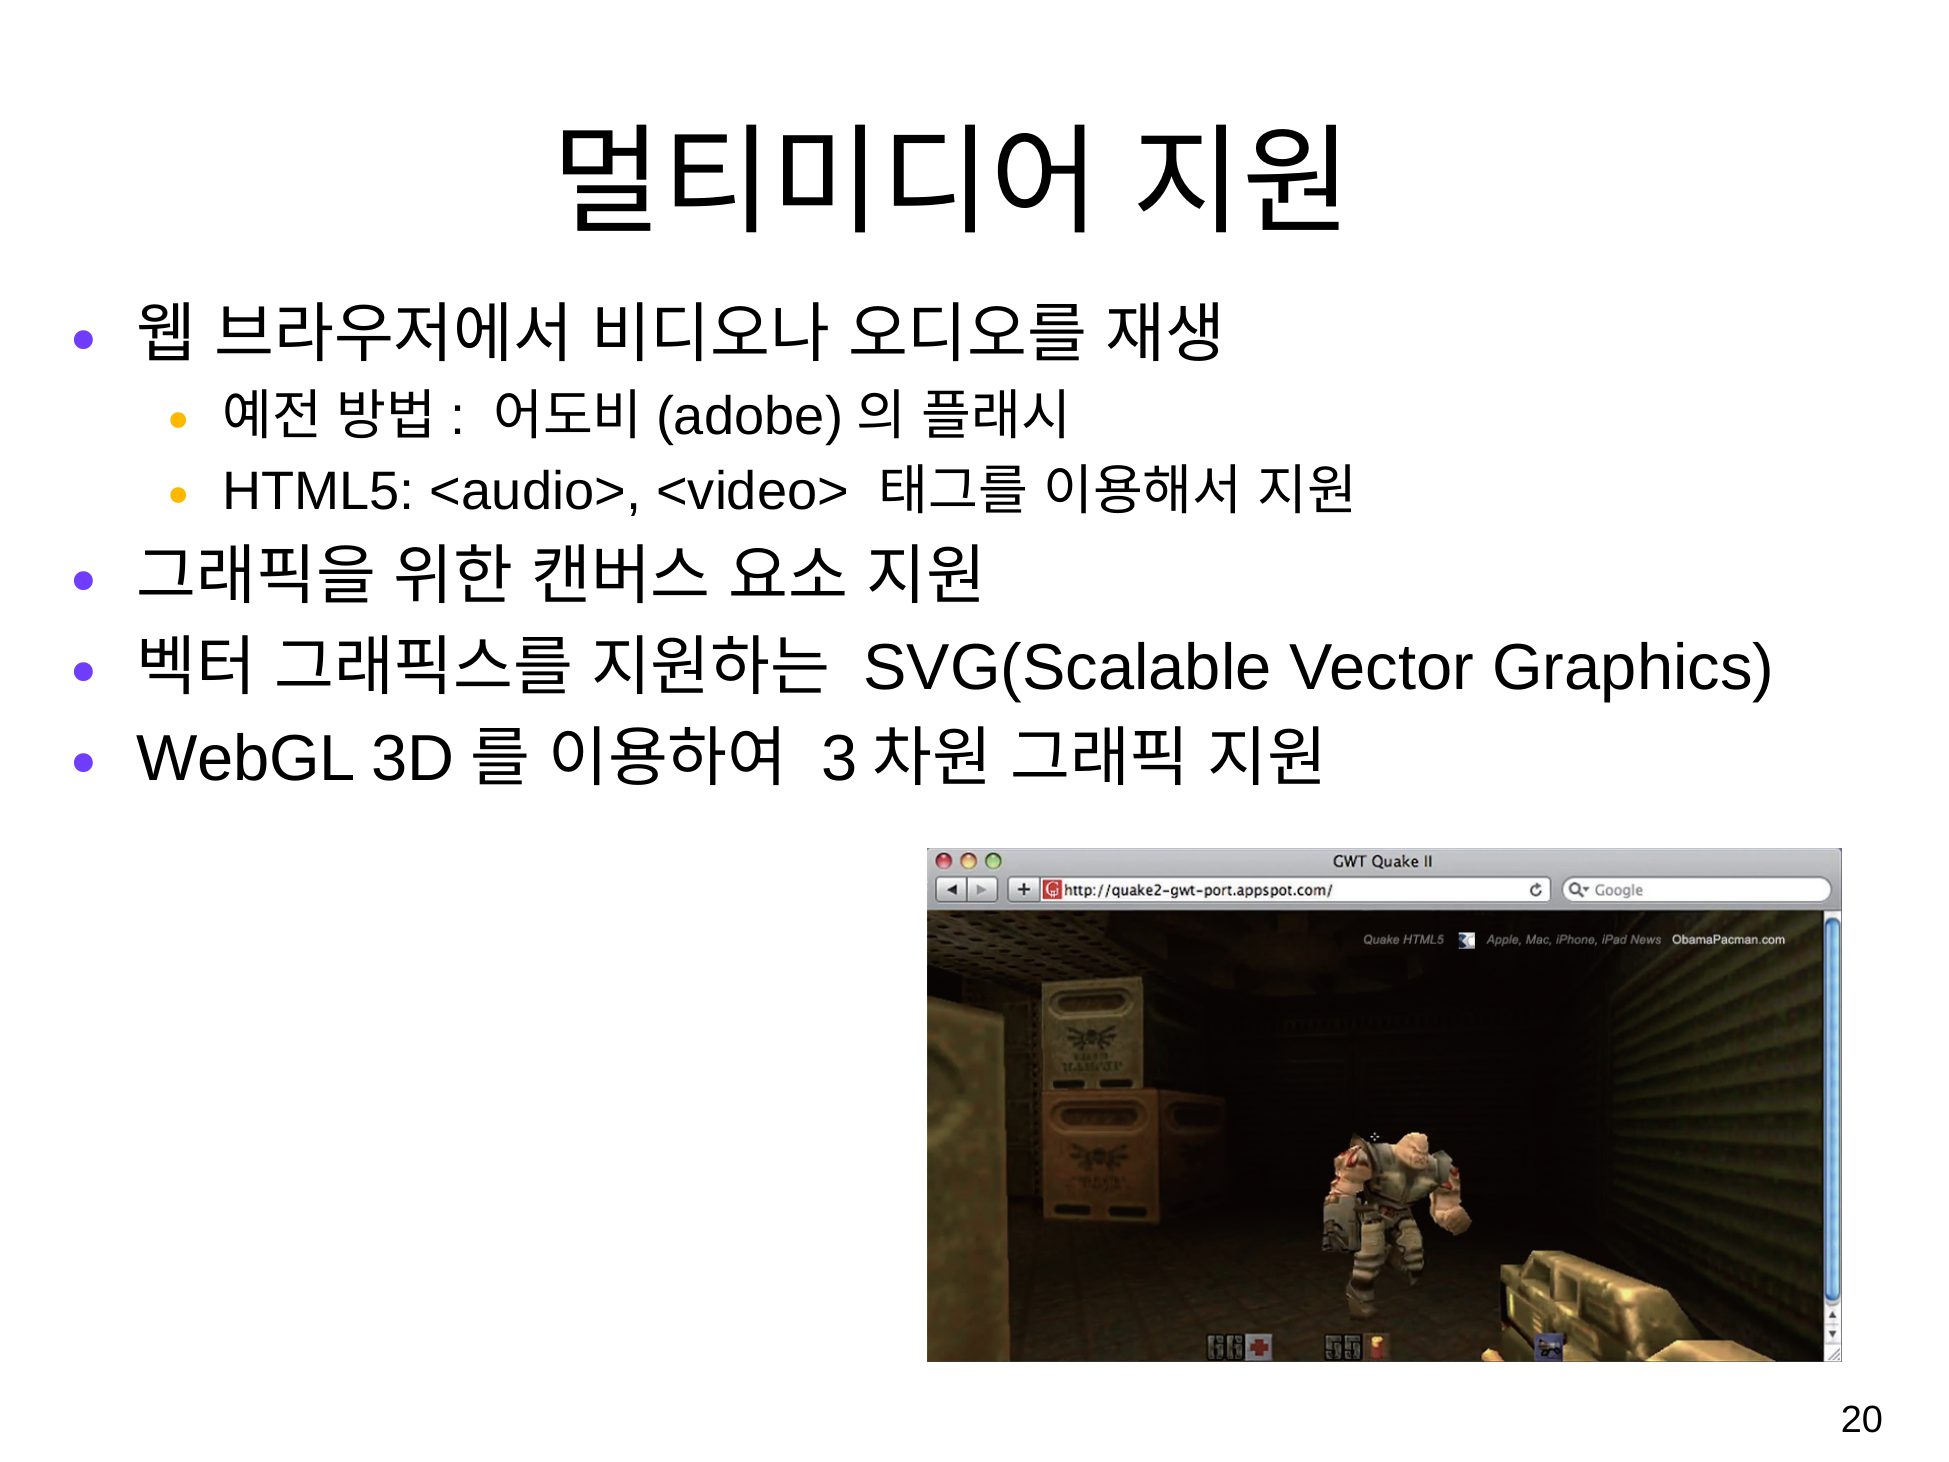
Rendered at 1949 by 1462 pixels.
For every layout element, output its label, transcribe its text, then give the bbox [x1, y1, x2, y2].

title 멀티미디어 지원 [156, 92, 1749, 255]
slide_number ‹#› [1496, 1372, 1899, 1462]
list 웹 브라우저에서 비디오나 오디오를 재생 예전 방법: 어도비(adobe)의 플래시 HTML5: <audio>, <video> 태그를 이용해서 지원 그래픽을 위한 캔버스 요소 지원 벡터 그래픽스를 지원하는 SVG(Scalable Vector Graphics) WebGL 3D를 이용하여 3차원 그래픽 지원 [48, 284, 1897, 1343]
picture [927, 848, 1842, 1362]
